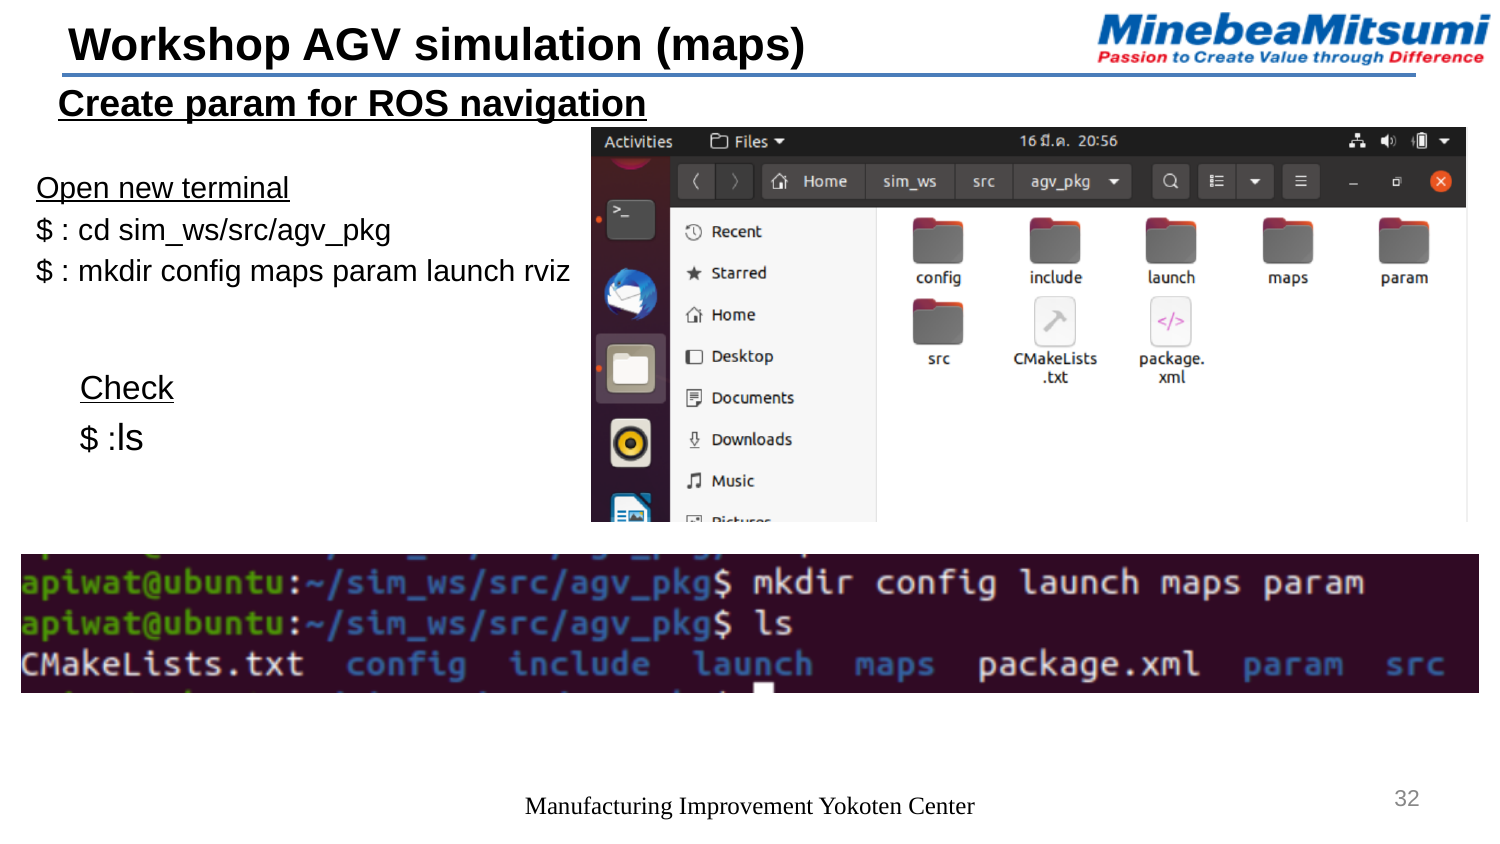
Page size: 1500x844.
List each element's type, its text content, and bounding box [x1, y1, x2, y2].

text_box Create param for ROS navigation [42, 64, 976, 140]
slide_number 32 [1083, 774, 1434, 820]
picture [1095, 1, 1498, 68]
footer Manufacturing Improvement Yokoten Center [461, 782, 1039, 827]
text_box Workshop AGV simulation (maps) [53, 0, 876, 64]
text_box Check $ :ls [64, 345, 428, 542]
picture [590, 126, 1469, 522]
picture [20, 553, 1480, 694]
text_box Open new terminal $ : cd sim_ws/src/agv_pkg $ : mkdir config maps param launch rviz [21, 147, 585, 308]
